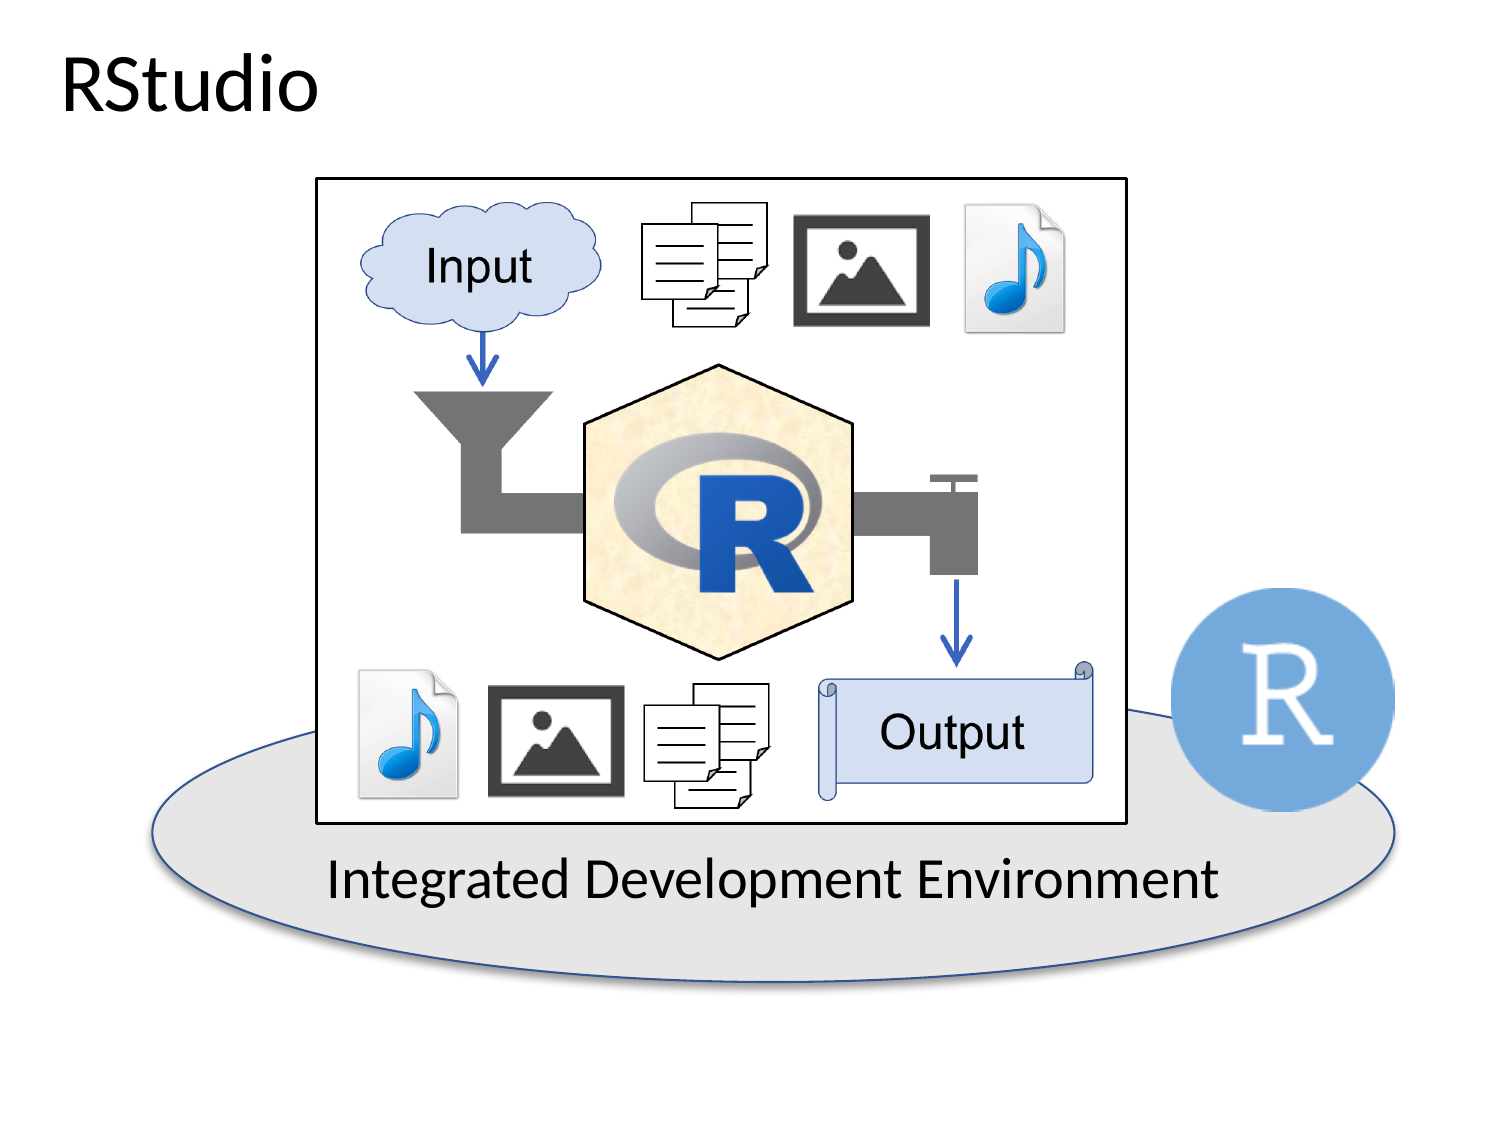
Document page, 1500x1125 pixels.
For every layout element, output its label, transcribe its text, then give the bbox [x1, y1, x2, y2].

text_box RStudio [45, 21, 336, 136]
text_box Integrated Development Environment [311, 832, 1235, 918]
picture [318, 179, 1126, 822]
text_box [151, 708, 1396, 984]
picture [1171, 588, 1395, 812]
